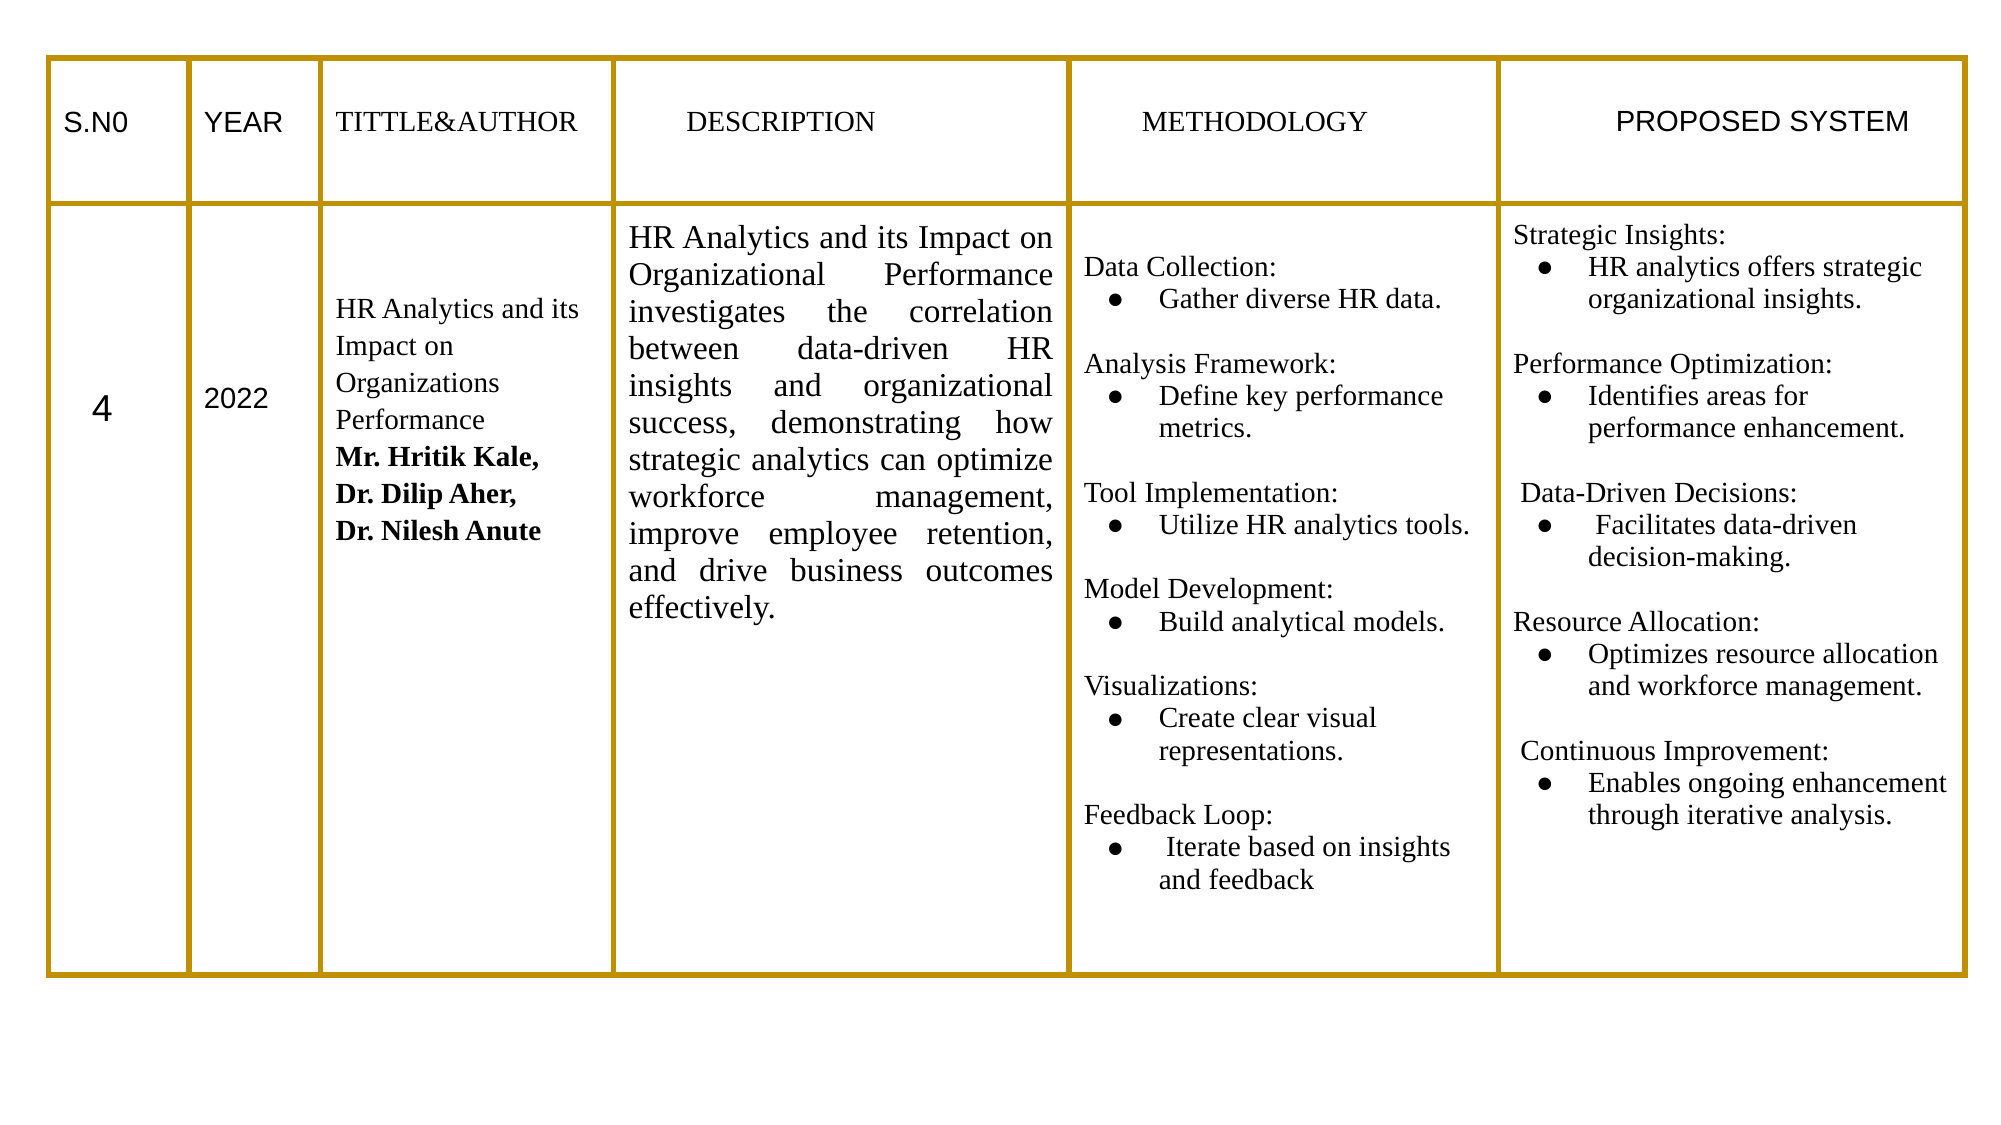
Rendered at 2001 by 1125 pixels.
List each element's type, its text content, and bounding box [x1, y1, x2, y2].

table_header YEAR [192, 61, 318, 201]
table_cell Strategic Insights: HR analytics offers strategic organizational insights. Performance Optimization: Identifies areas for performance enhancement. Data-Driven Decisions: Facilitates data-driven decision-making. Resource Allocation: Optimizes resource allocation and workforce management. Continuous Improvement: Enables ongoing enhancement through iterative analysis. [1501, 206, 1962, 972]
table_header S.N0 [51, 61, 186, 201]
table_cell 4 [51, 206, 186, 972]
table_header DESCRIPTION [616, 61, 1066, 201]
table_header TITTLE&AUTHOR [323, 61, 611, 201]
table_cell HR Analytics and its Impact on Organizations Performance Mr. Hritik Kale, Dr. Dilip Aher, Dr. Nilesh Anute [323, 206, 611, 972]
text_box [1487, 131, 1491, 1015]
table_cell 2022 [192, 206, 318, 972]
table_header METHODOLOGY [1072, 61, 1496, 201]
table_cell Data Collection: Gather diverse HR data. Analysis Framework: Define key performance metrics. Tool Implementation: Utilize HR analytics tools. Model Development: Build analytical models. Visualizations: Create clear visual representations. Feedback Loop: Iterate based on insights and feedback [1072, 206, 1482, 972]
table_cell HR Analytics and its Impact on Organizational Performance investigates the correlation between data-driven HR insights and organizational success, demonstrating how strategic analytics can optimize workforce management, improve employee retention, and drive business outcomes effectively. [616, 206, 1066, 972]
table_header PROPOSED SYSTEM [1501, 61, 1962, 201]
